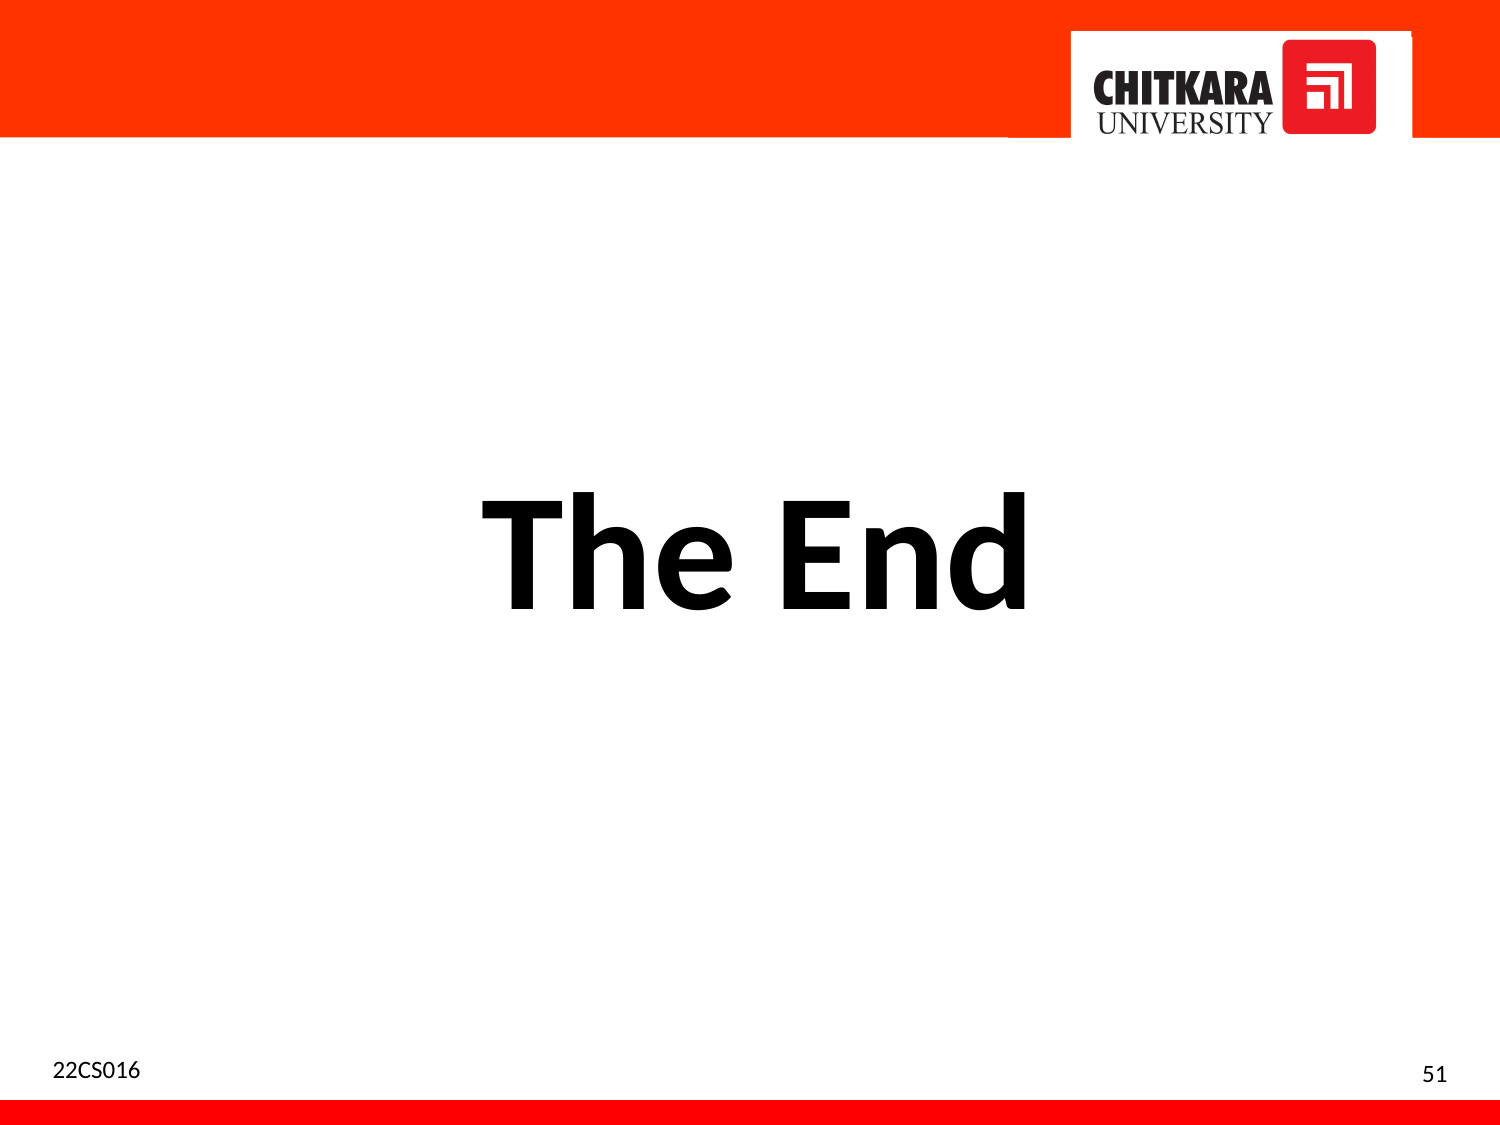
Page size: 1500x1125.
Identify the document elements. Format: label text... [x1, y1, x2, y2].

slide_number 22CS016 [37, 1037, 388, 1100]
subtitle The End [87, 224, 1425, 1000]
picture [1074, 37, 1391, 138]
slide_number 51 [1100, 1042, 1463, 1103]
